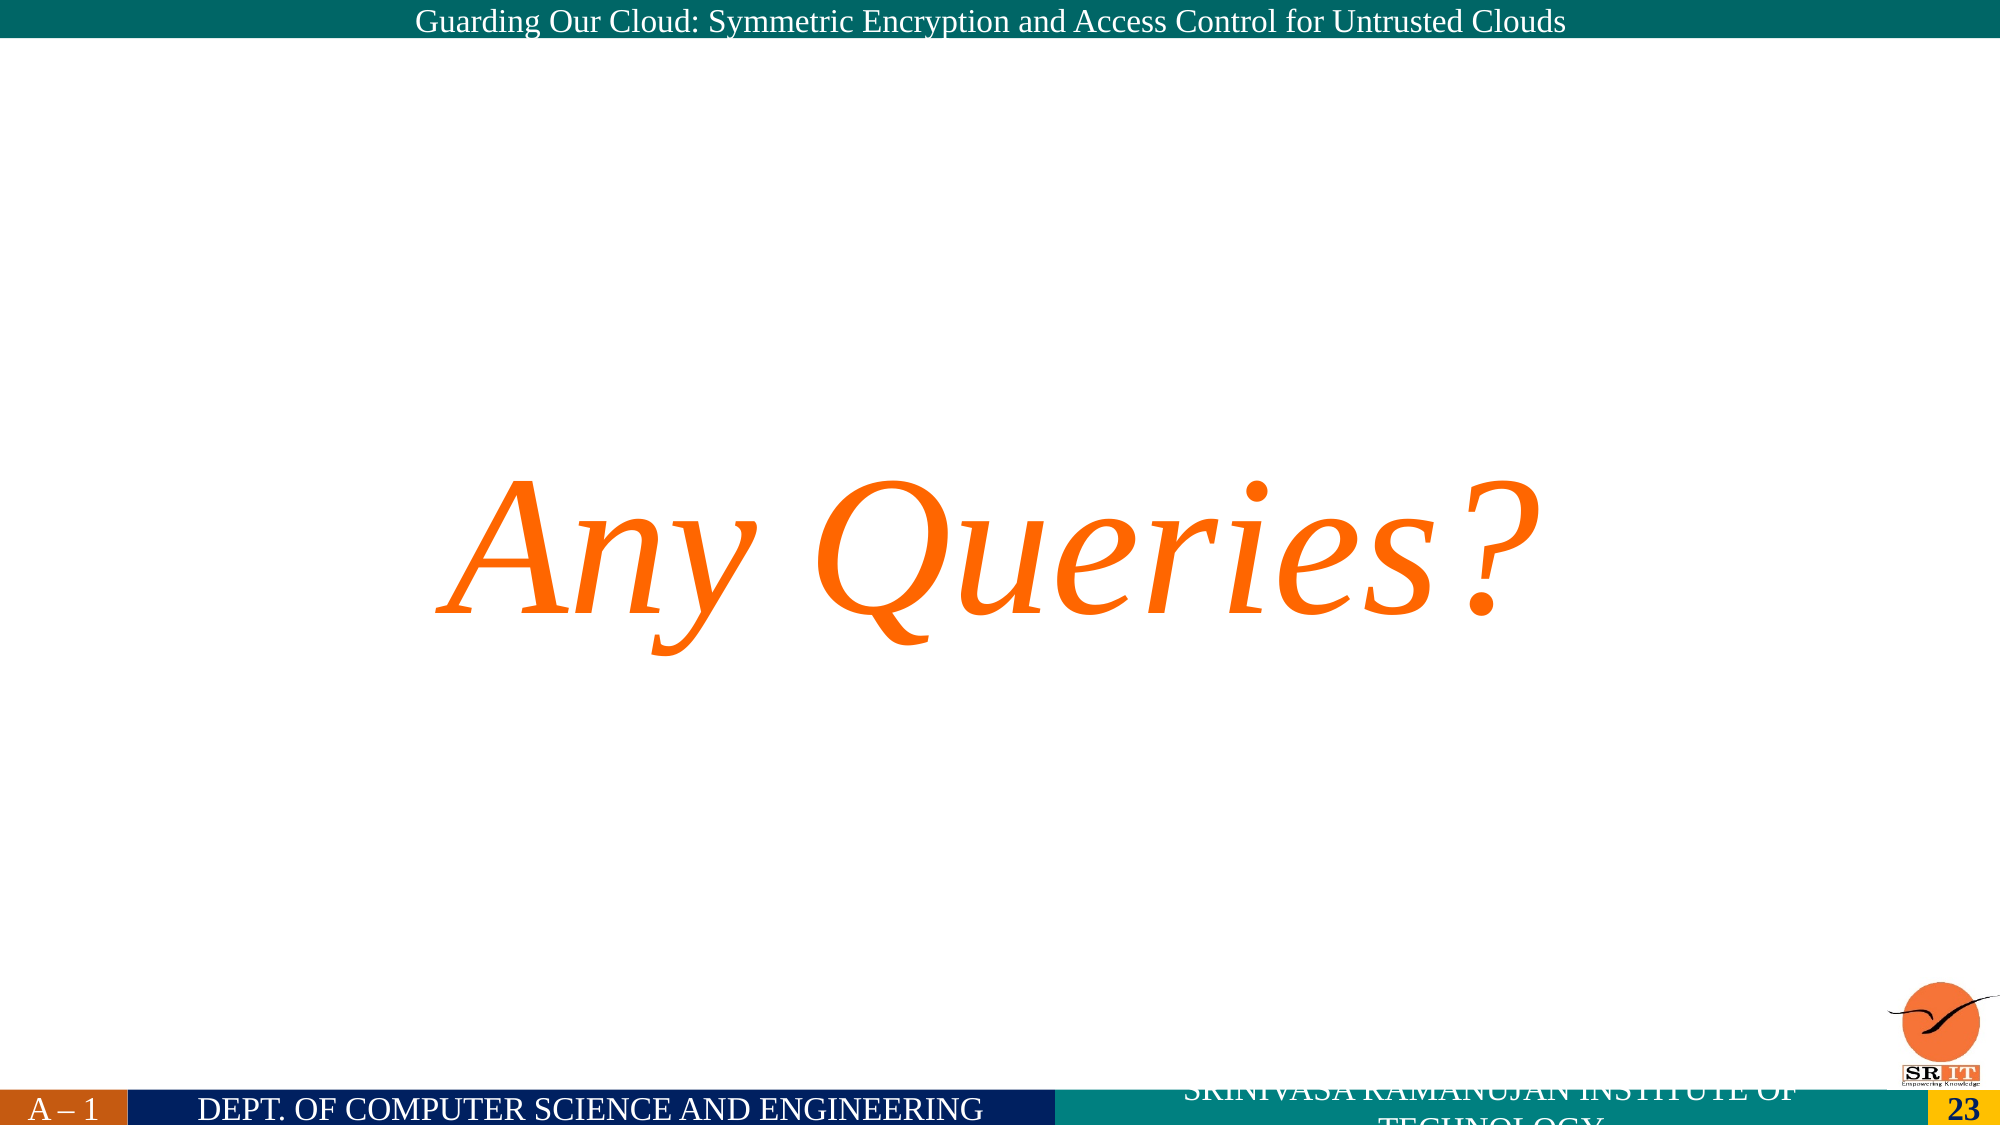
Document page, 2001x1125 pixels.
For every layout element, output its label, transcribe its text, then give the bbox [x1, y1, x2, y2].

picture [1887, 977, 2000, 1090]
text_box Any Queries? [431, 389, 1556, 662]
